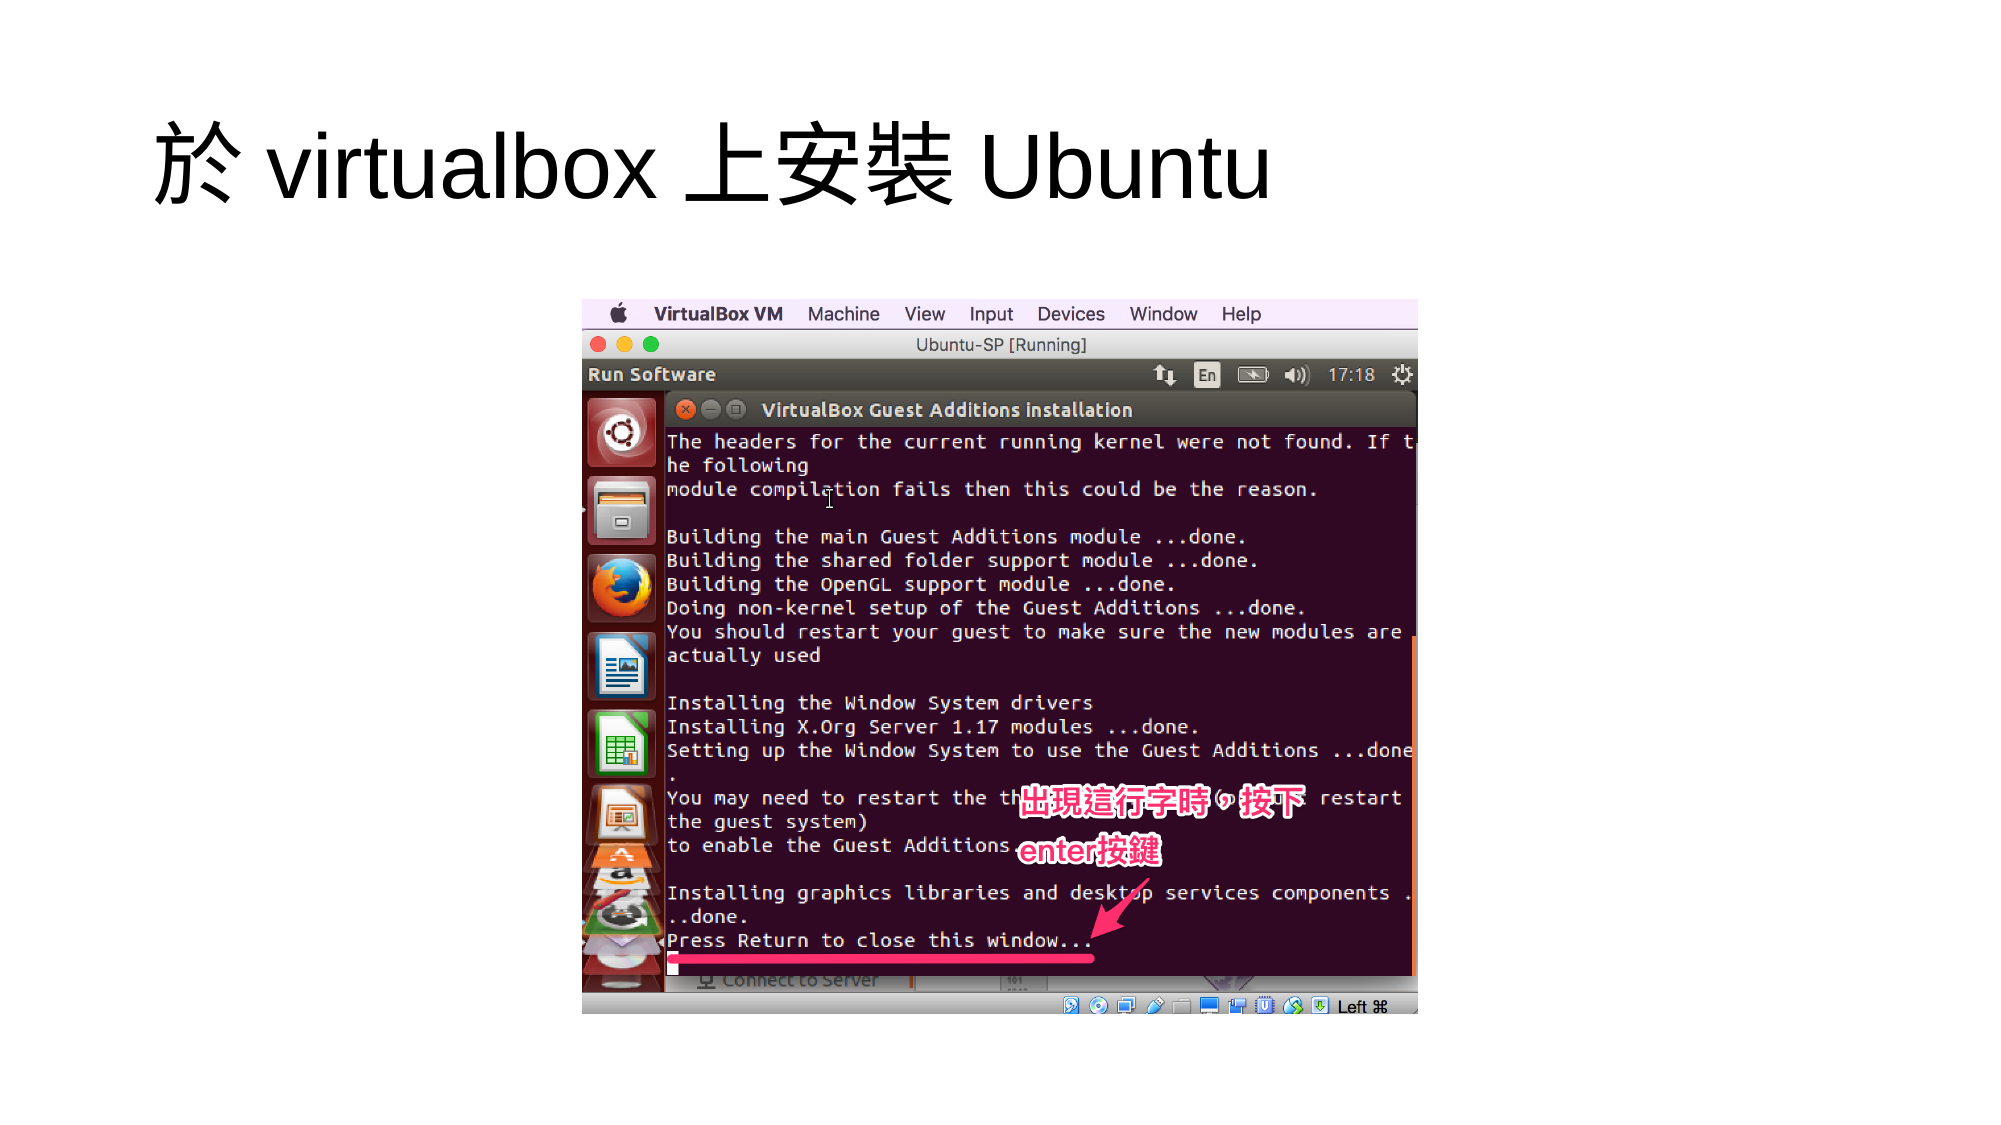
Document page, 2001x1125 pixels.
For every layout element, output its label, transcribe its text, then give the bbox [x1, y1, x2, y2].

title 於virtualbox上安裝Ubuntu [137, 59, 1863, 278]
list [582, 299, 1418, 1014]
